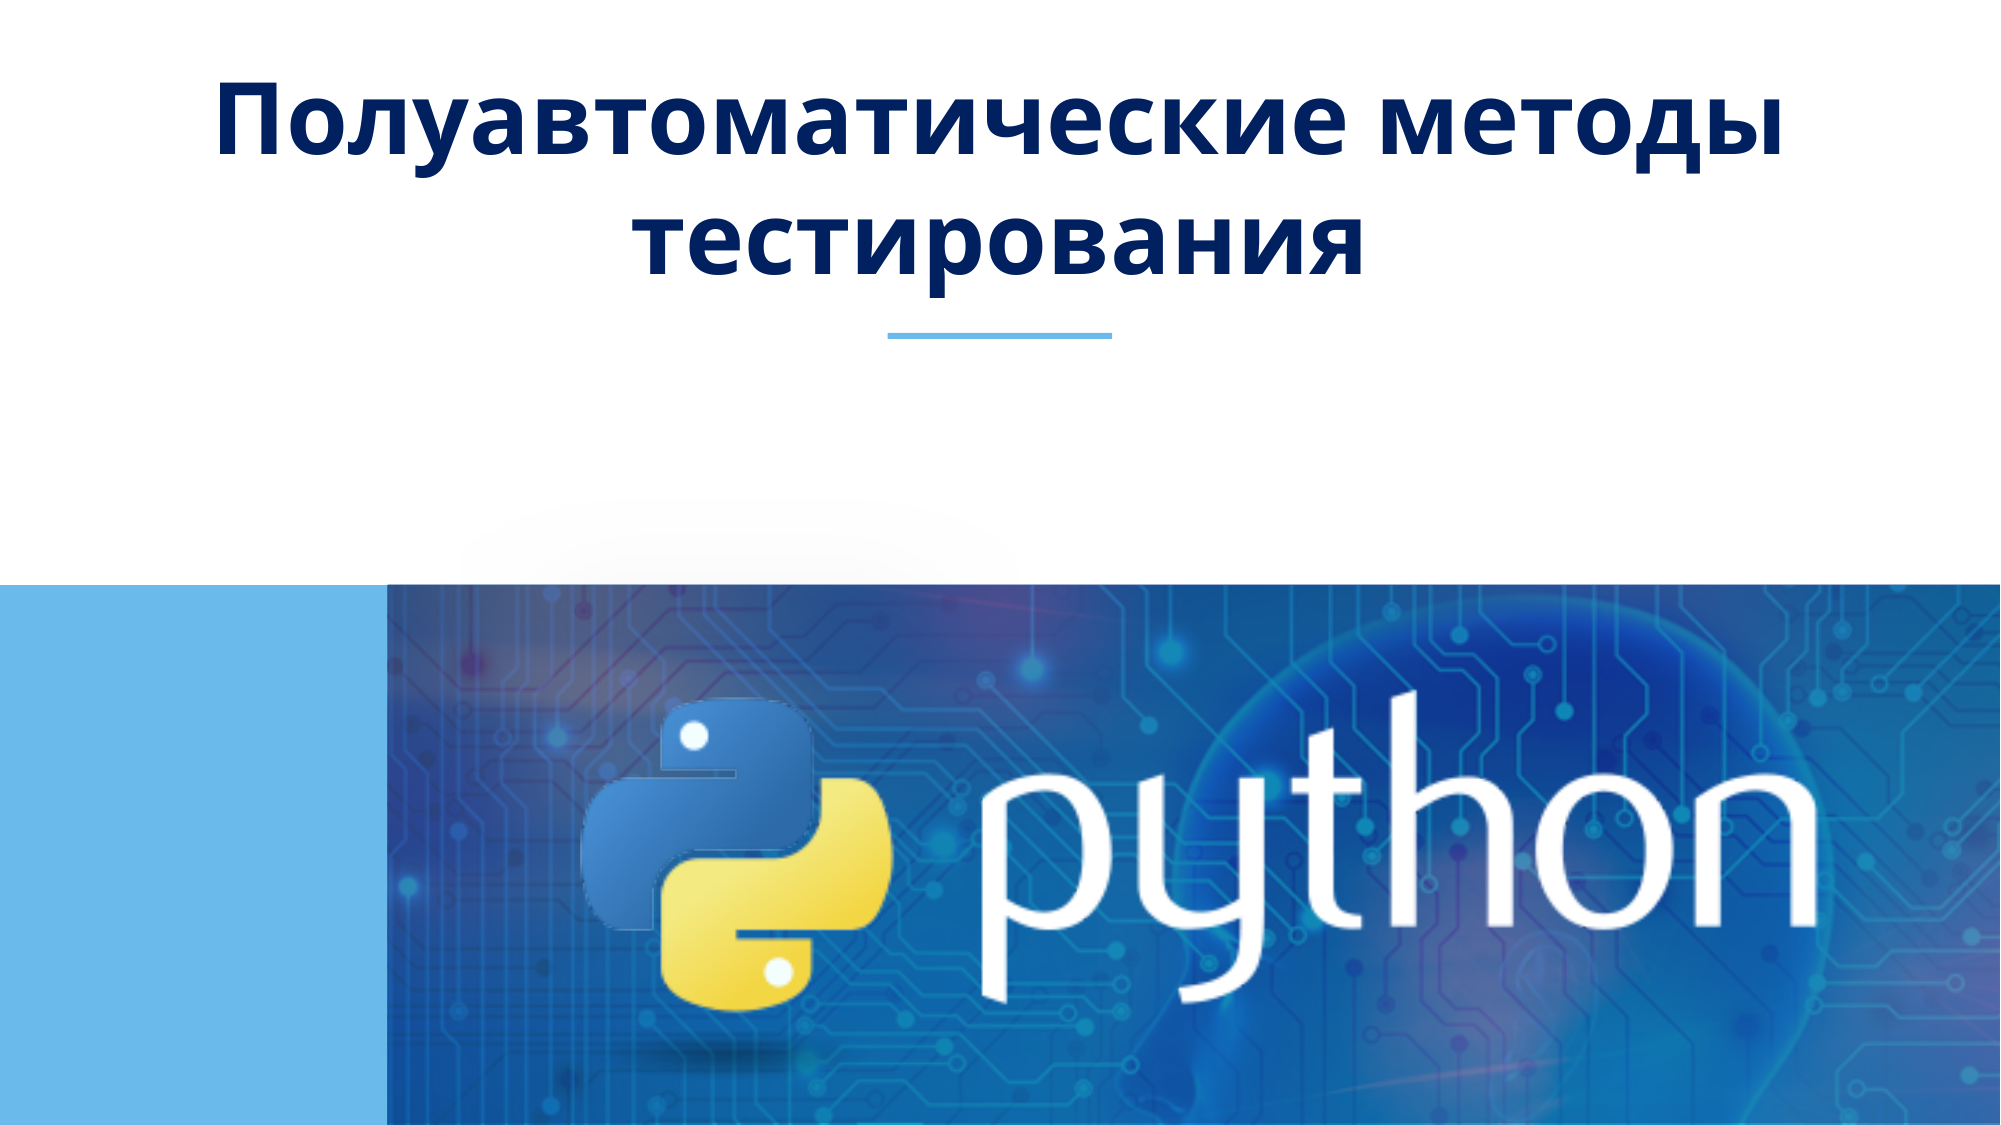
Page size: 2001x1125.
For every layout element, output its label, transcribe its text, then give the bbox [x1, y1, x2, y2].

picture [386, 584, 2000, 1125]
text_box [887, 332, 1113, 339]
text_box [543, 644, 1834, 1096]
text_box Полуавтоматические методы тестирования [166, 132, 1834, 302]
text_box [0, 585, 386, 1125]
